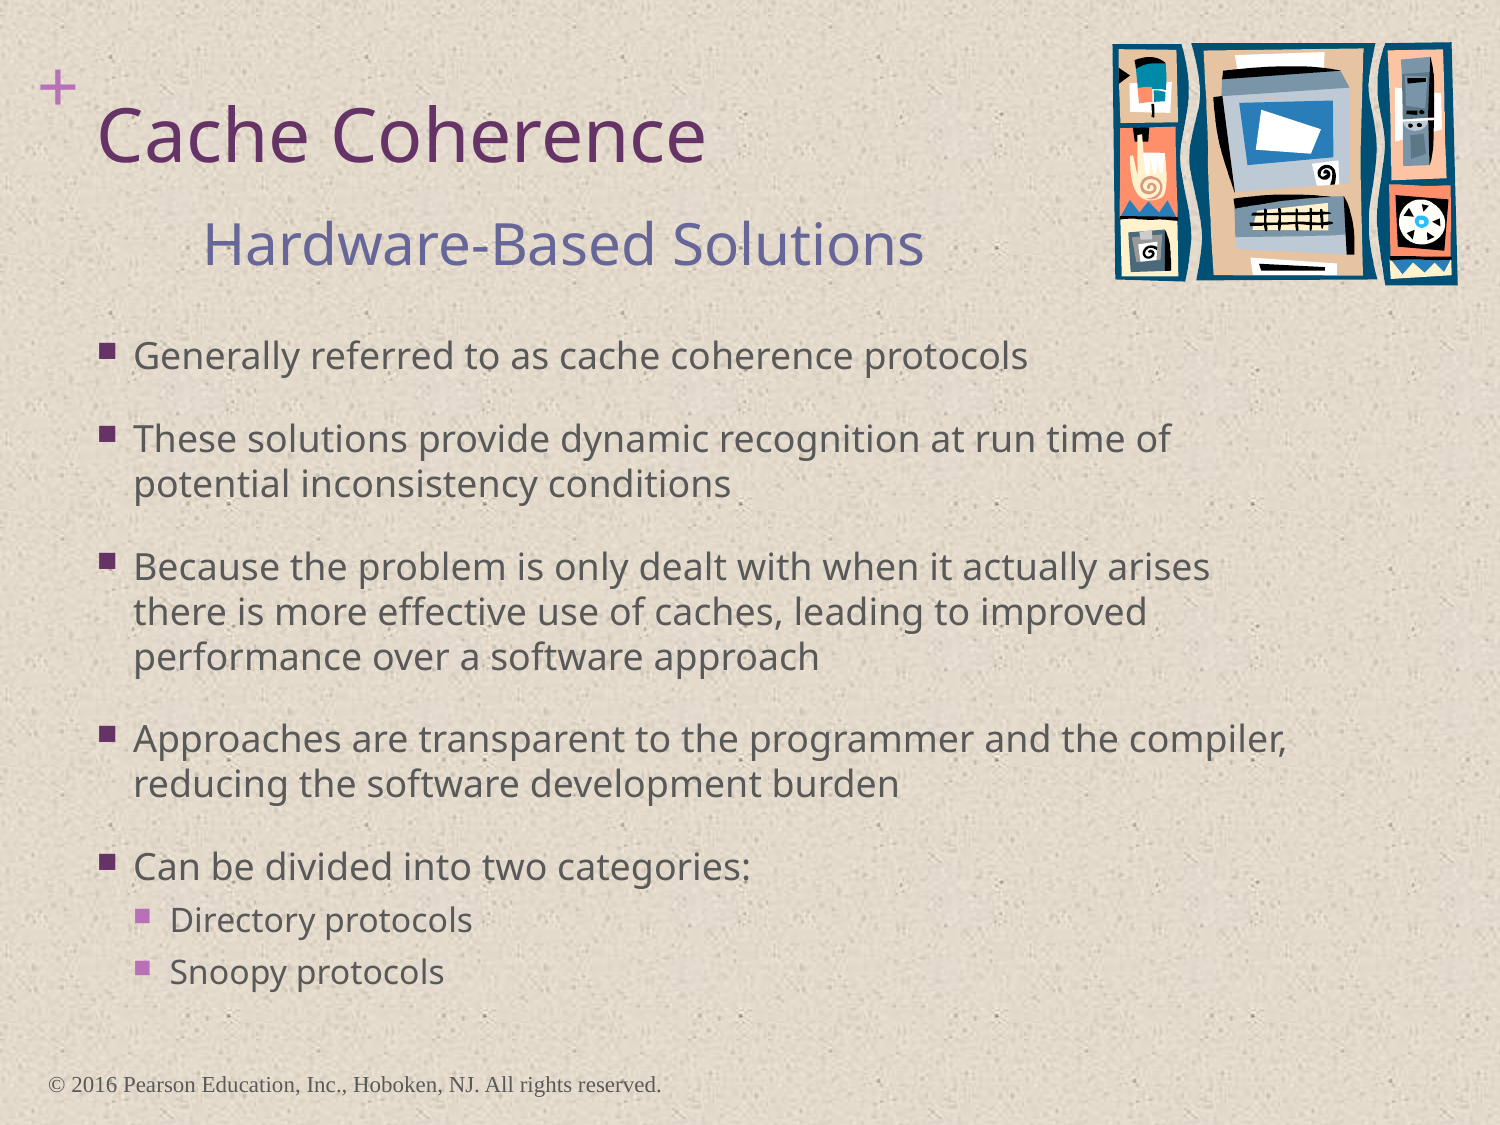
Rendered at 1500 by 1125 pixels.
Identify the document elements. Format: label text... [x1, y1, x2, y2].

footer © 2016 Pearson Education, Inc., Hoboken, NJ. All rights reserved. [33, 1053, 1038, 1114]
picture [0, 0, 1500, 1125]
list Hardware-Based Solutions [187, 200, 1312, 328]
title Cache Coherence [81, 22, 1312, 186]
list Generally referred to as cache coherence protocols These solutions provide dynamic recognition at run time of potential inconsistency conditions Because the problem is only dealt with when it actually arises there is more effective use of caches, leading to improved performance over a software approach Approaches are transparent to the programmer and the compiler, reducing the software development burden Can be divided into two categories: Directory protocols Snoopy protocols [81, 324, 1322, 1005]
text_box [1312, 20, 1475, 338]
